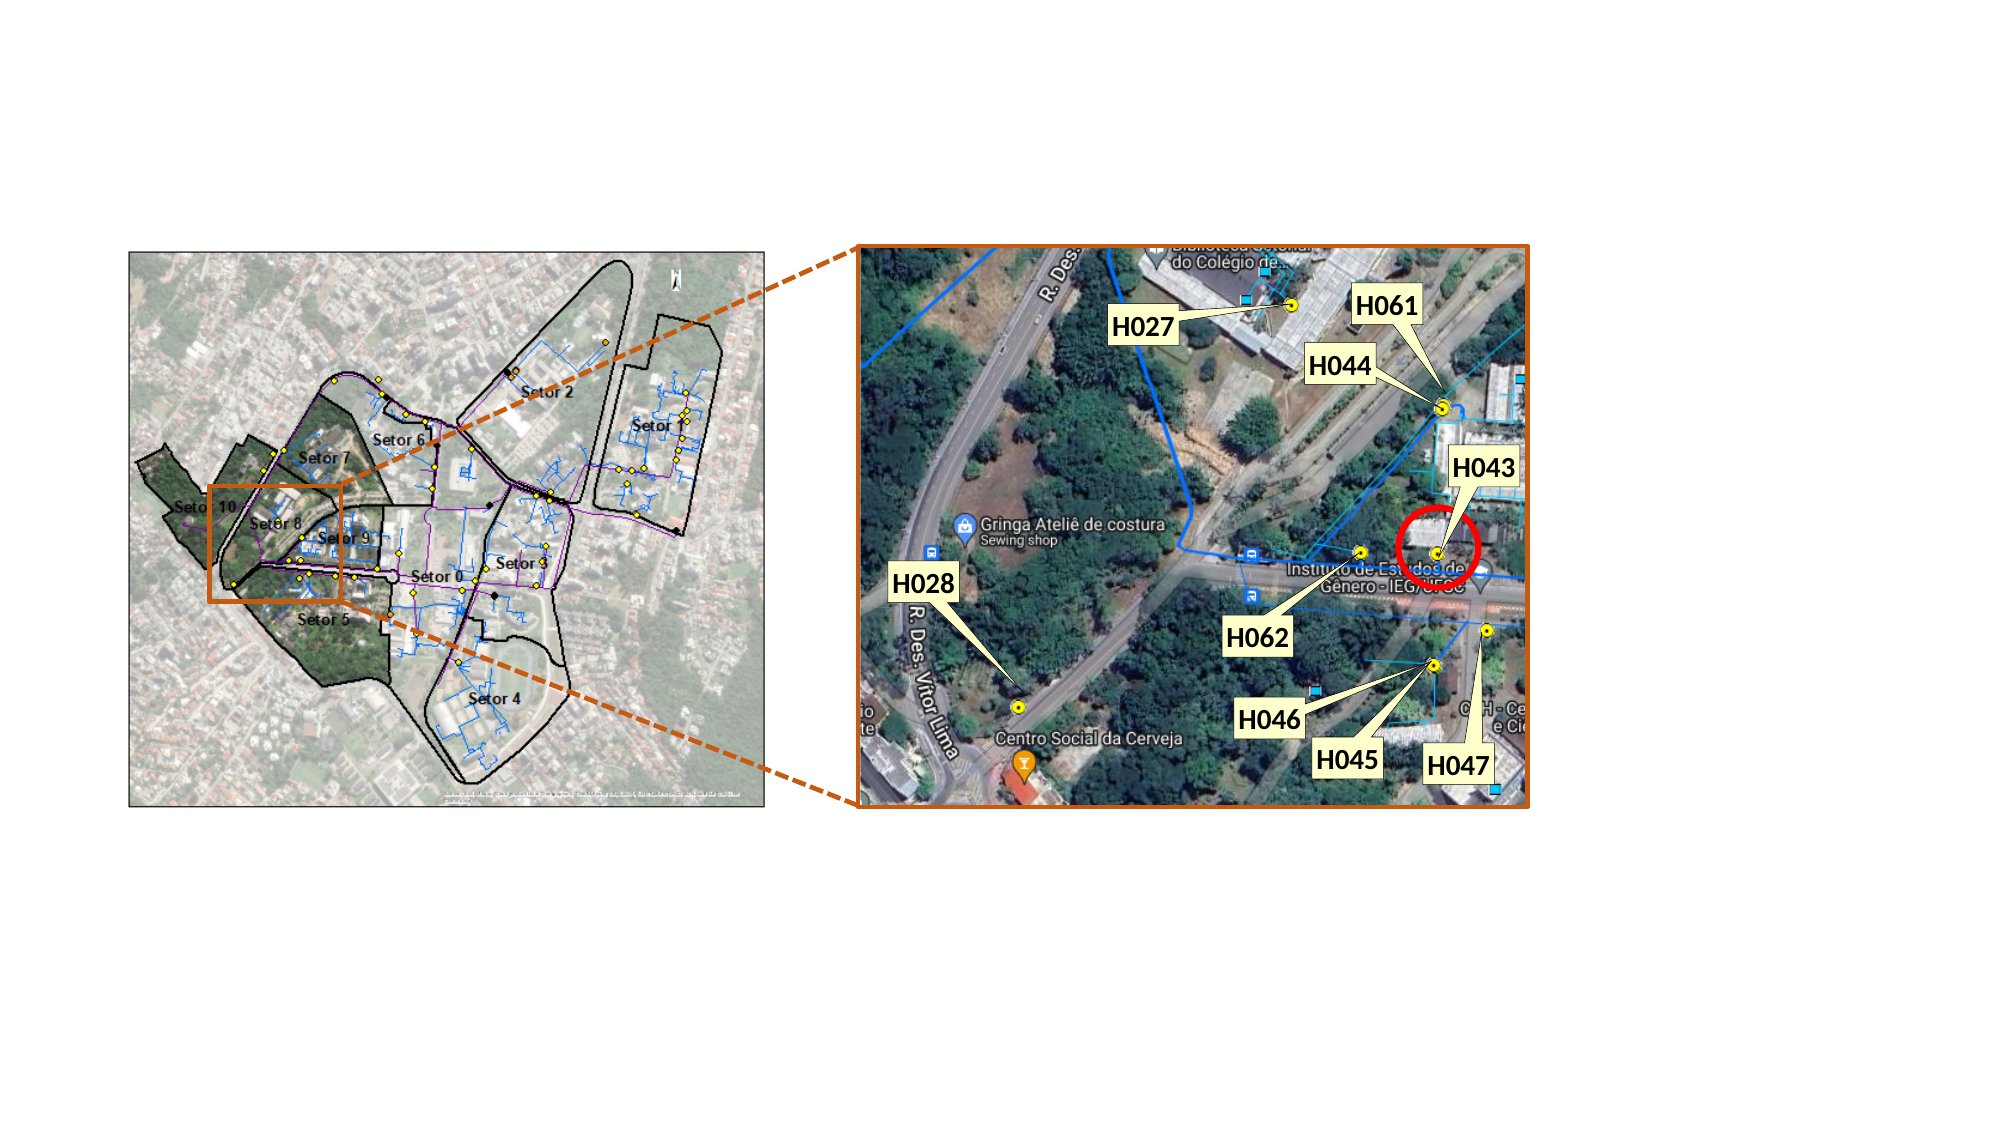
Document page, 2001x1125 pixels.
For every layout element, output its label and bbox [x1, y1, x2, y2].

picture [124, 248, 766, 811]
picture [860, 248, 1526, 805]
text_box [341, 601, 861, 807]
text_box [341, 246, 861, 485]
